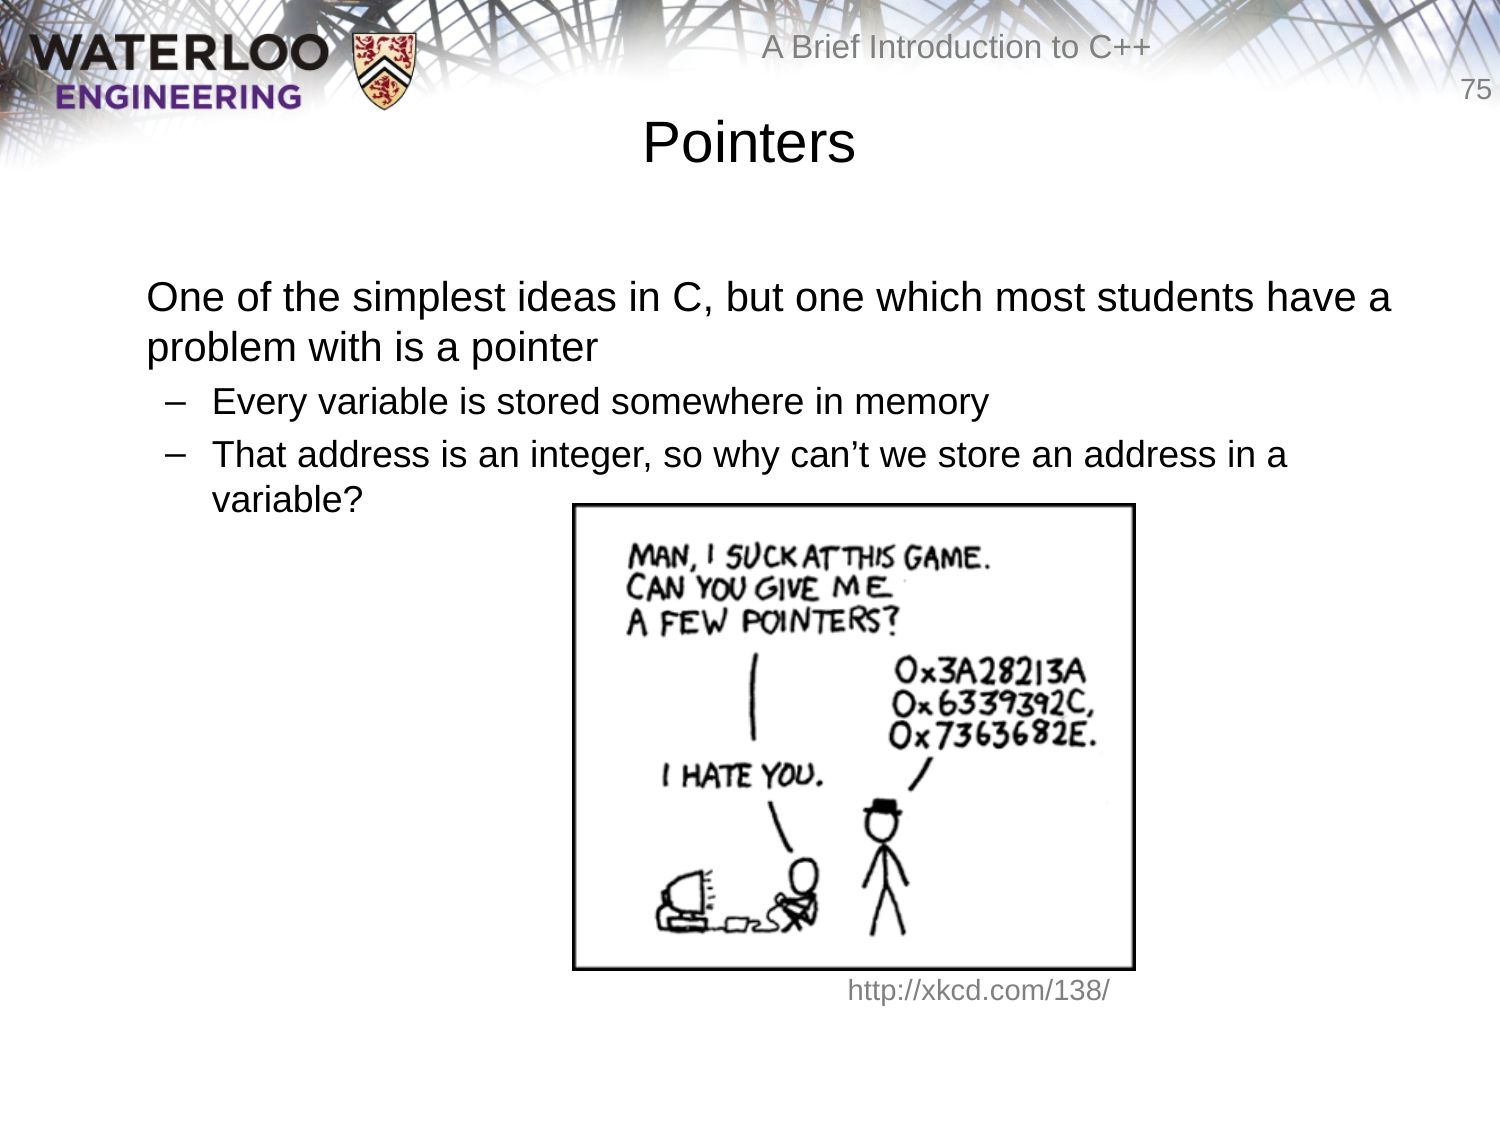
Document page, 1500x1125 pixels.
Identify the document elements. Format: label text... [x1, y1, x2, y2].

text_box http://xkcd.com/138/ [832, 980, 1126, 1014]
picture [0, 0, 1500, 1125]
title Pointers [74, 44, 1426, 233]
list One of the simplest ideas in C, but one which most students have a problem with is a pointer Every variable is stored somewhere in memory That address is an integer, so why can’t we store an address in a variable? [74, 262, 1426, 1006]
